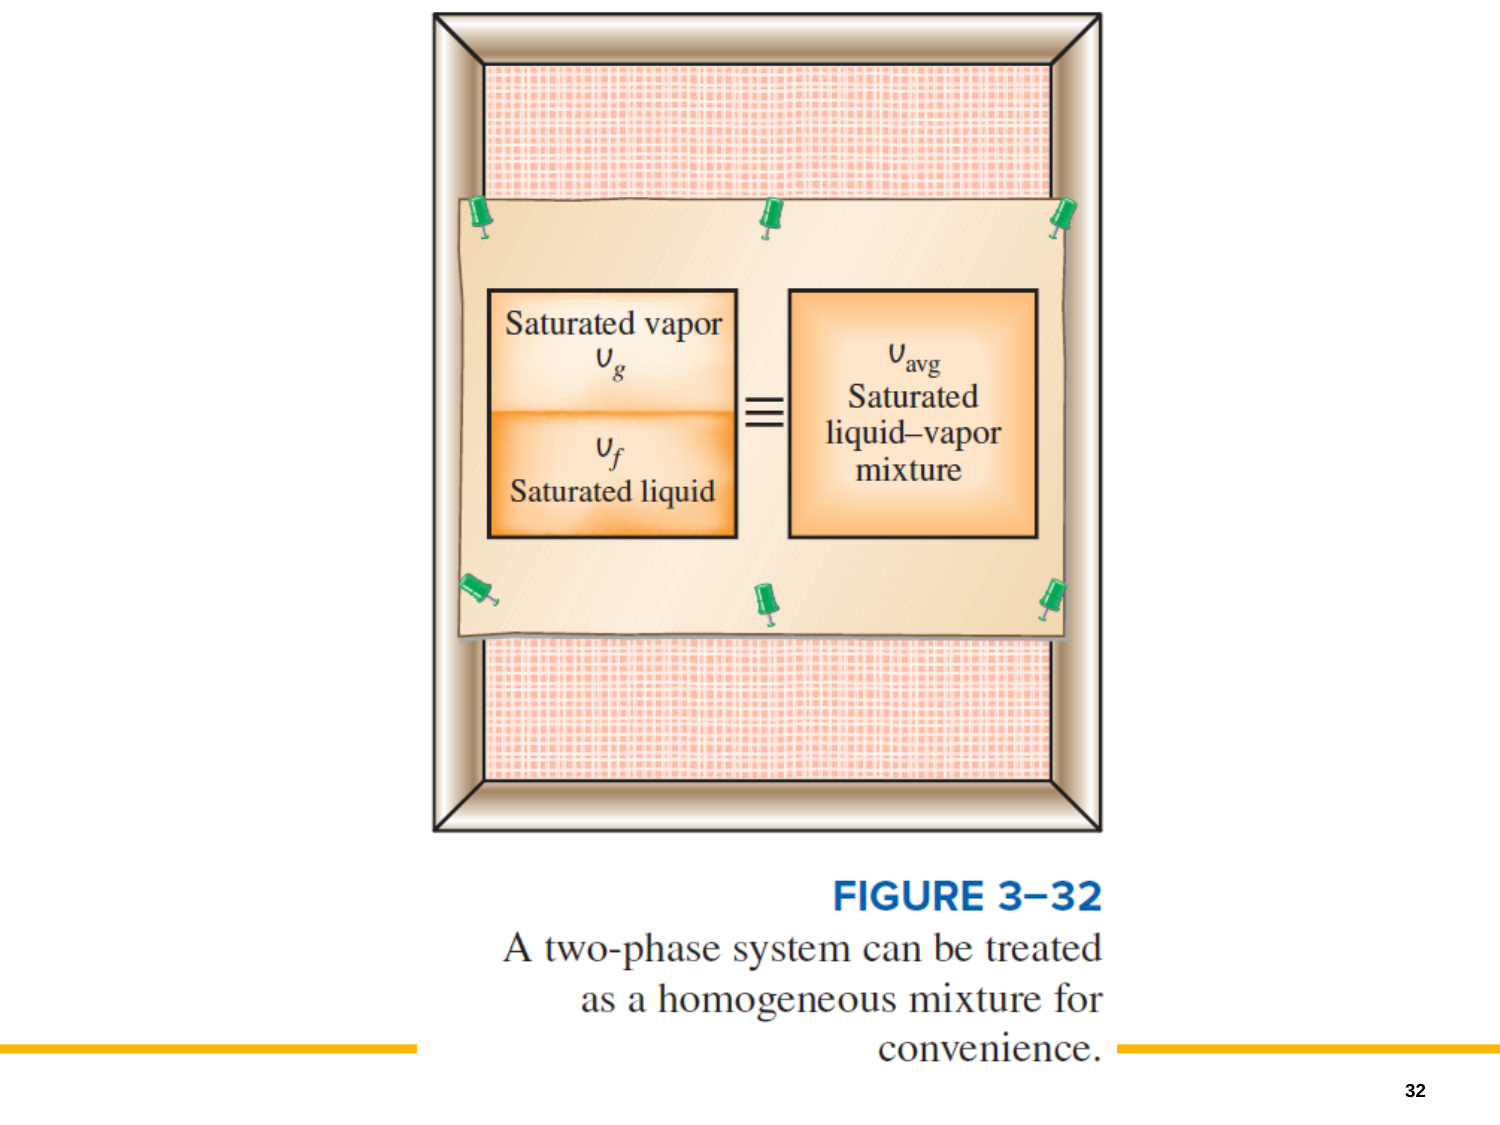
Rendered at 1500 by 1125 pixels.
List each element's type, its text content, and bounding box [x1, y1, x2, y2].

slide_number 32 [1283, 1071, 1442, 1109]
picture [417, 0, 1117, 1075]
